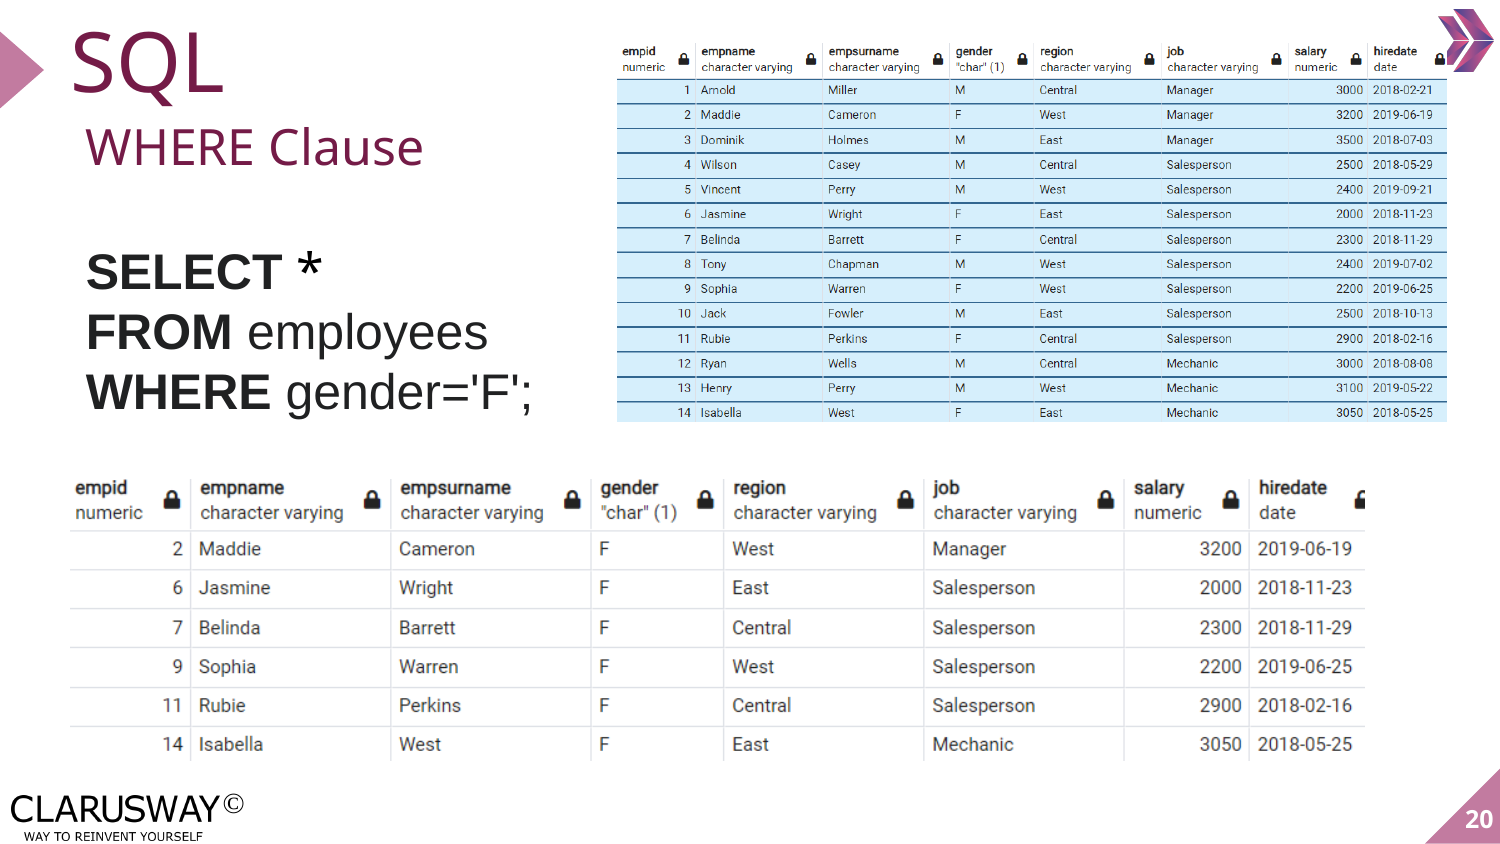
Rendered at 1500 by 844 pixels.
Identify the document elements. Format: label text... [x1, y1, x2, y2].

picture [70, 479, 1365, 761]
slide_number 20 [1418, 760, 1494, 838]
text_box SELECT * FROM employees WHERE gender='F'; [70, 224, 805, 437]
title SQL [70, 28, 1211, 100]
picture [616, 9, 1494, 423]
text_box WHERE Clause [70, 100, 611, 179]
picture [11, 795, 220, 841]
